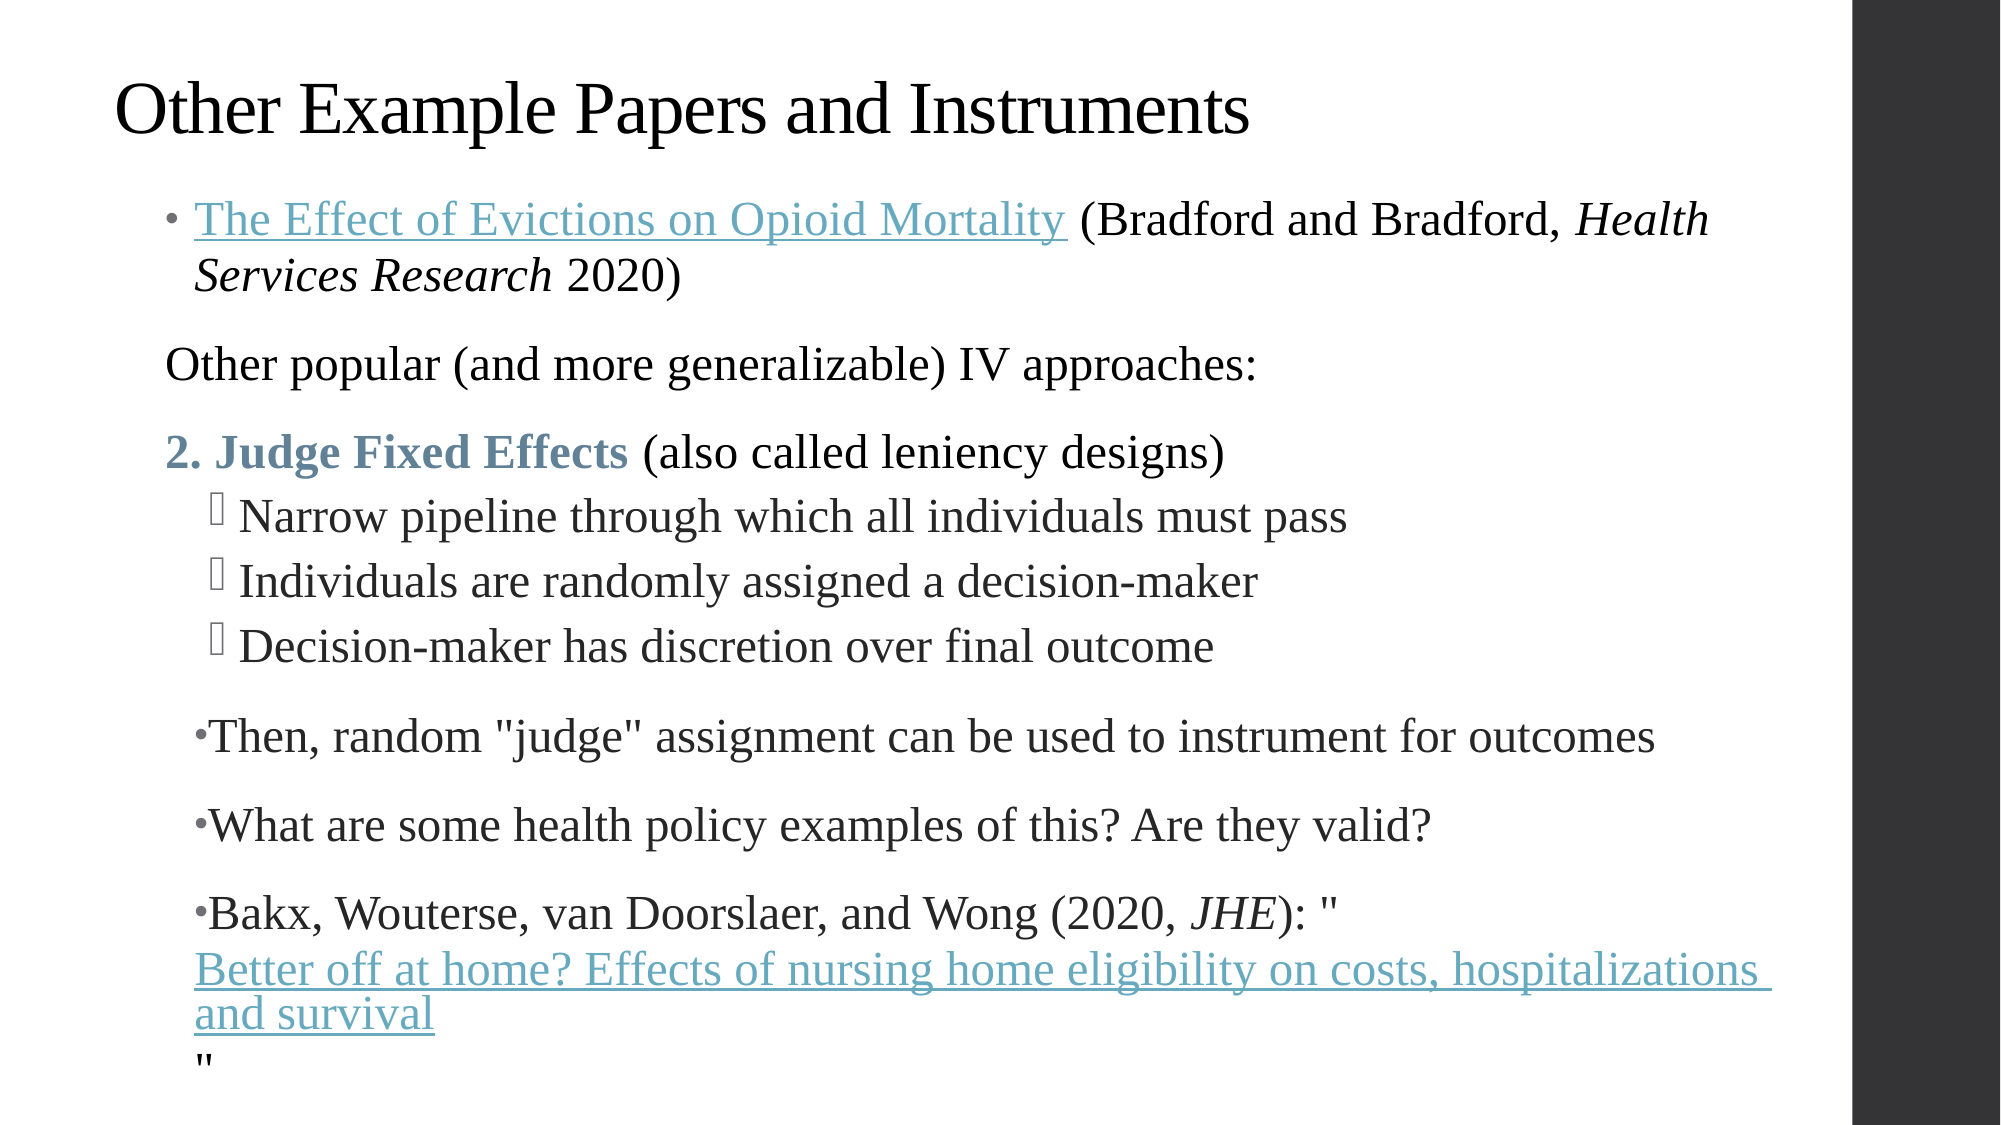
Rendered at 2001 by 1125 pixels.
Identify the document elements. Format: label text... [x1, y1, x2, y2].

list The Effect of Evictions on Opioid Mortality (Bradford and Bradford, Health Services Research 2020) Other popular (and more generalizable) IV approaches: 2. Judge Fixed Effects (also called leniency designs) Narrow pipeline through which all individuals must pass Individuals are randomly assigned a decision-maker Decision-maker has discretion over final outcome Then, random "judge" assignment can be used to instrument for outcomes What are some health policy examples of this? Are they valid? Bakx, Wouterse, van Doorslaer, and Wong (2020, JHE): "Better off at home? Effects of nursing home eligibility on costs, hospitalizations and survival" [150, 183, 1788, 1063]
text_box Other Example Papers and Instruments [99, 55, 1813, 158]
